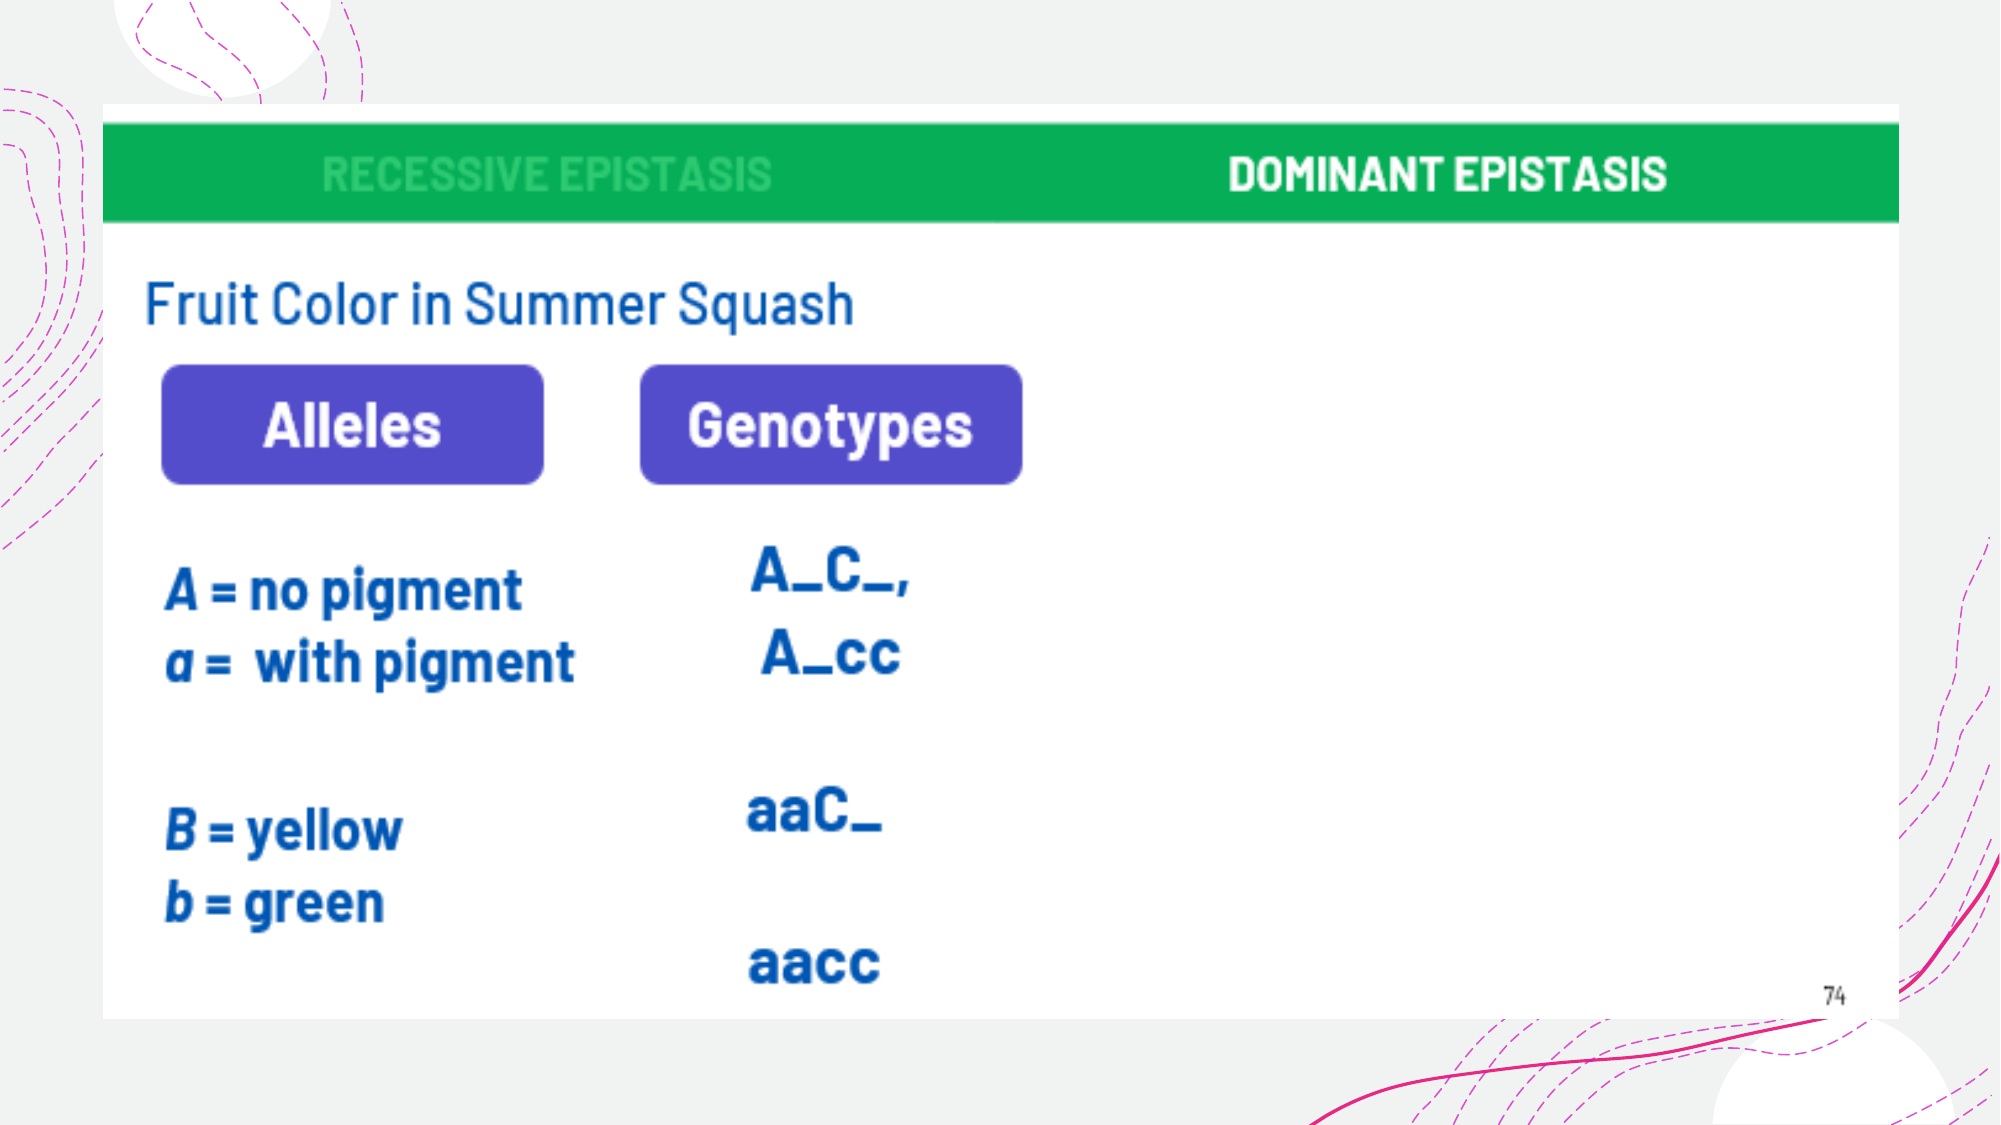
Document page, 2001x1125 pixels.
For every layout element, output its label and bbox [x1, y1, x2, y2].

picture [103, 104, 1899, 1019]
